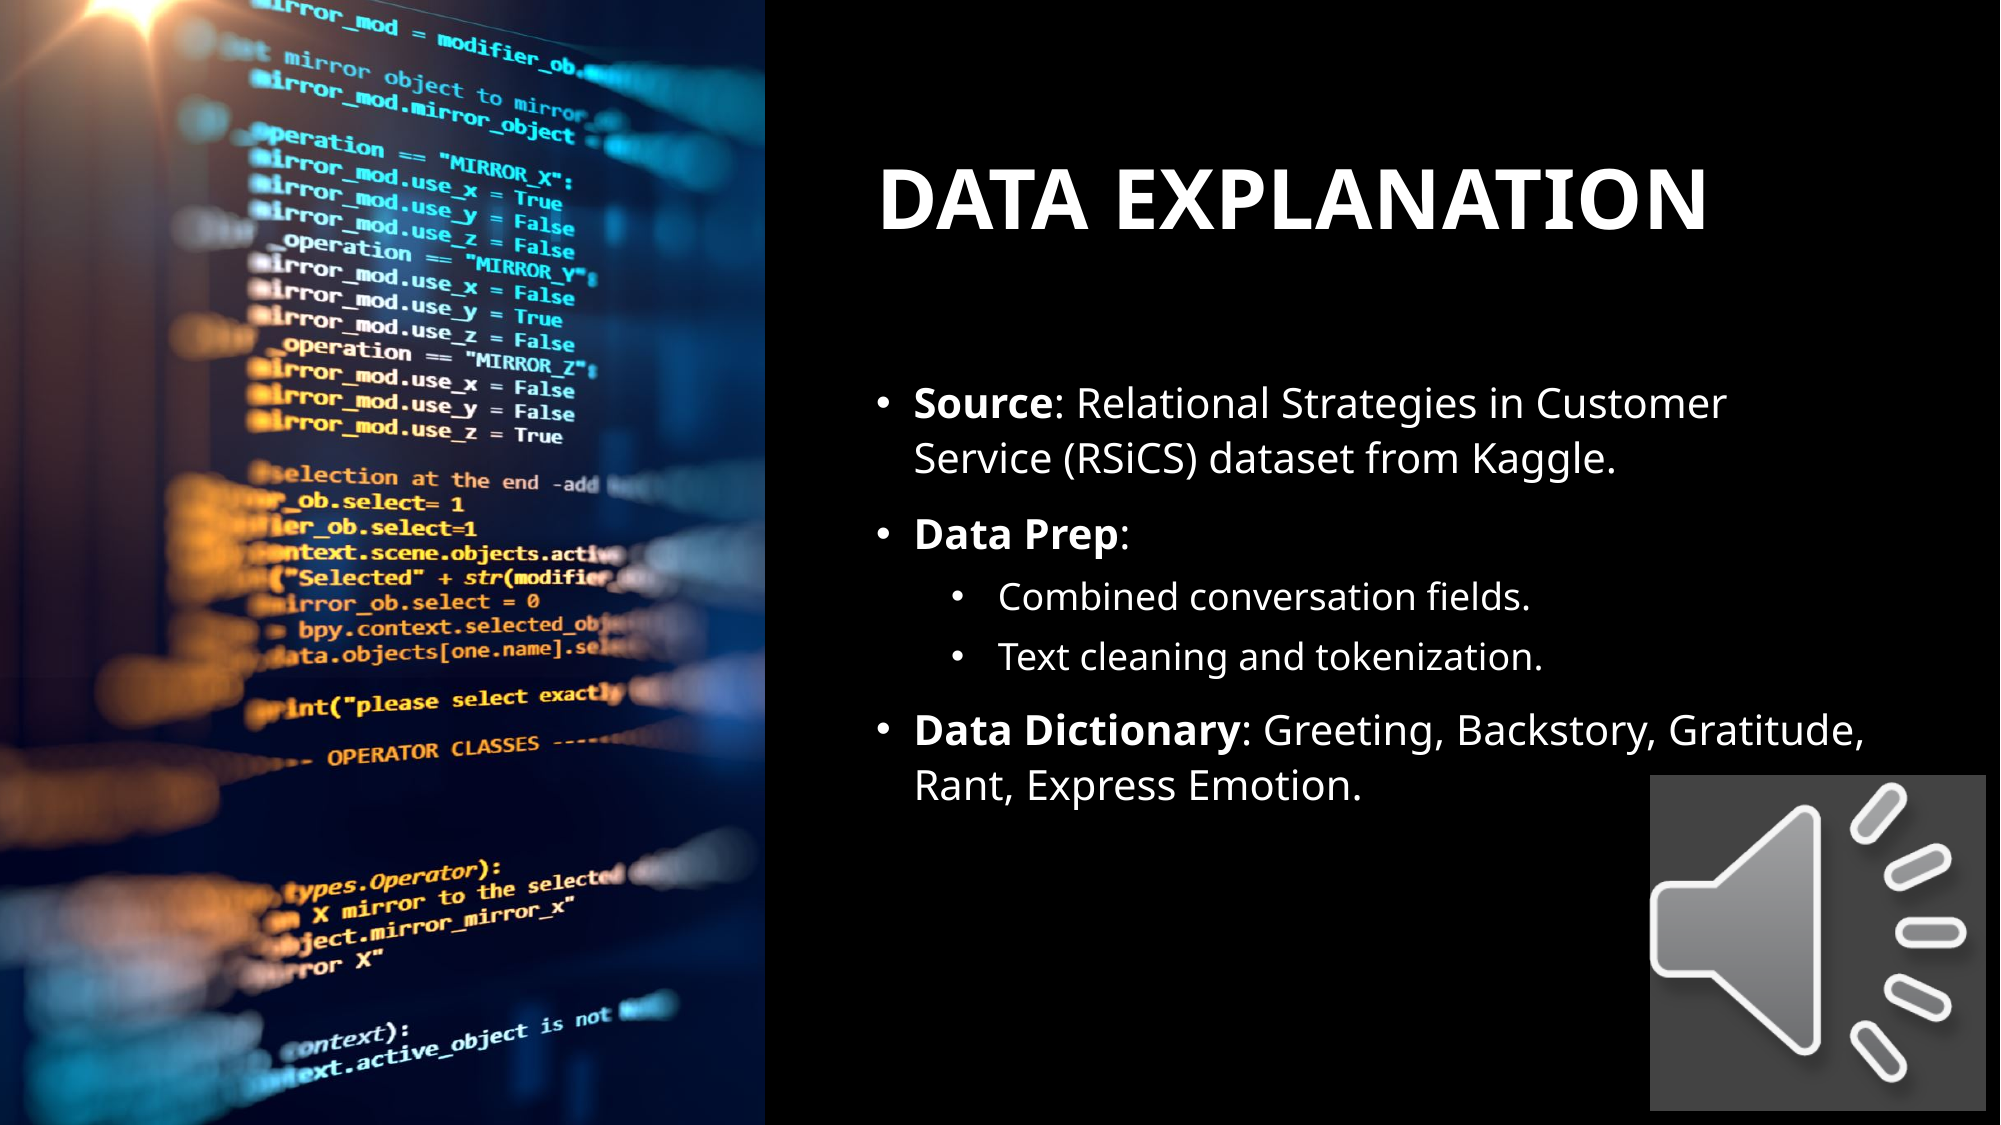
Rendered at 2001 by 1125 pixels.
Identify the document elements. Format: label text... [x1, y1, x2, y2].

picture [587, 69, 603, 78]
list Source: Relational Strategies in Customer Service (RSiCS) dataset from Kaggle. Data Prep: Combined conversation fields. Text cleaning and tokenization. Data Dictionary: Greeting, Backstory, Gratitude, Rant, Express Emotion. [861, 364, 1884, 1011]
picture [1648, 773, 1987, 1112]
title Data Explanation [861, 149, 1884, 364]
picture [0, 0, 765, 1125]
